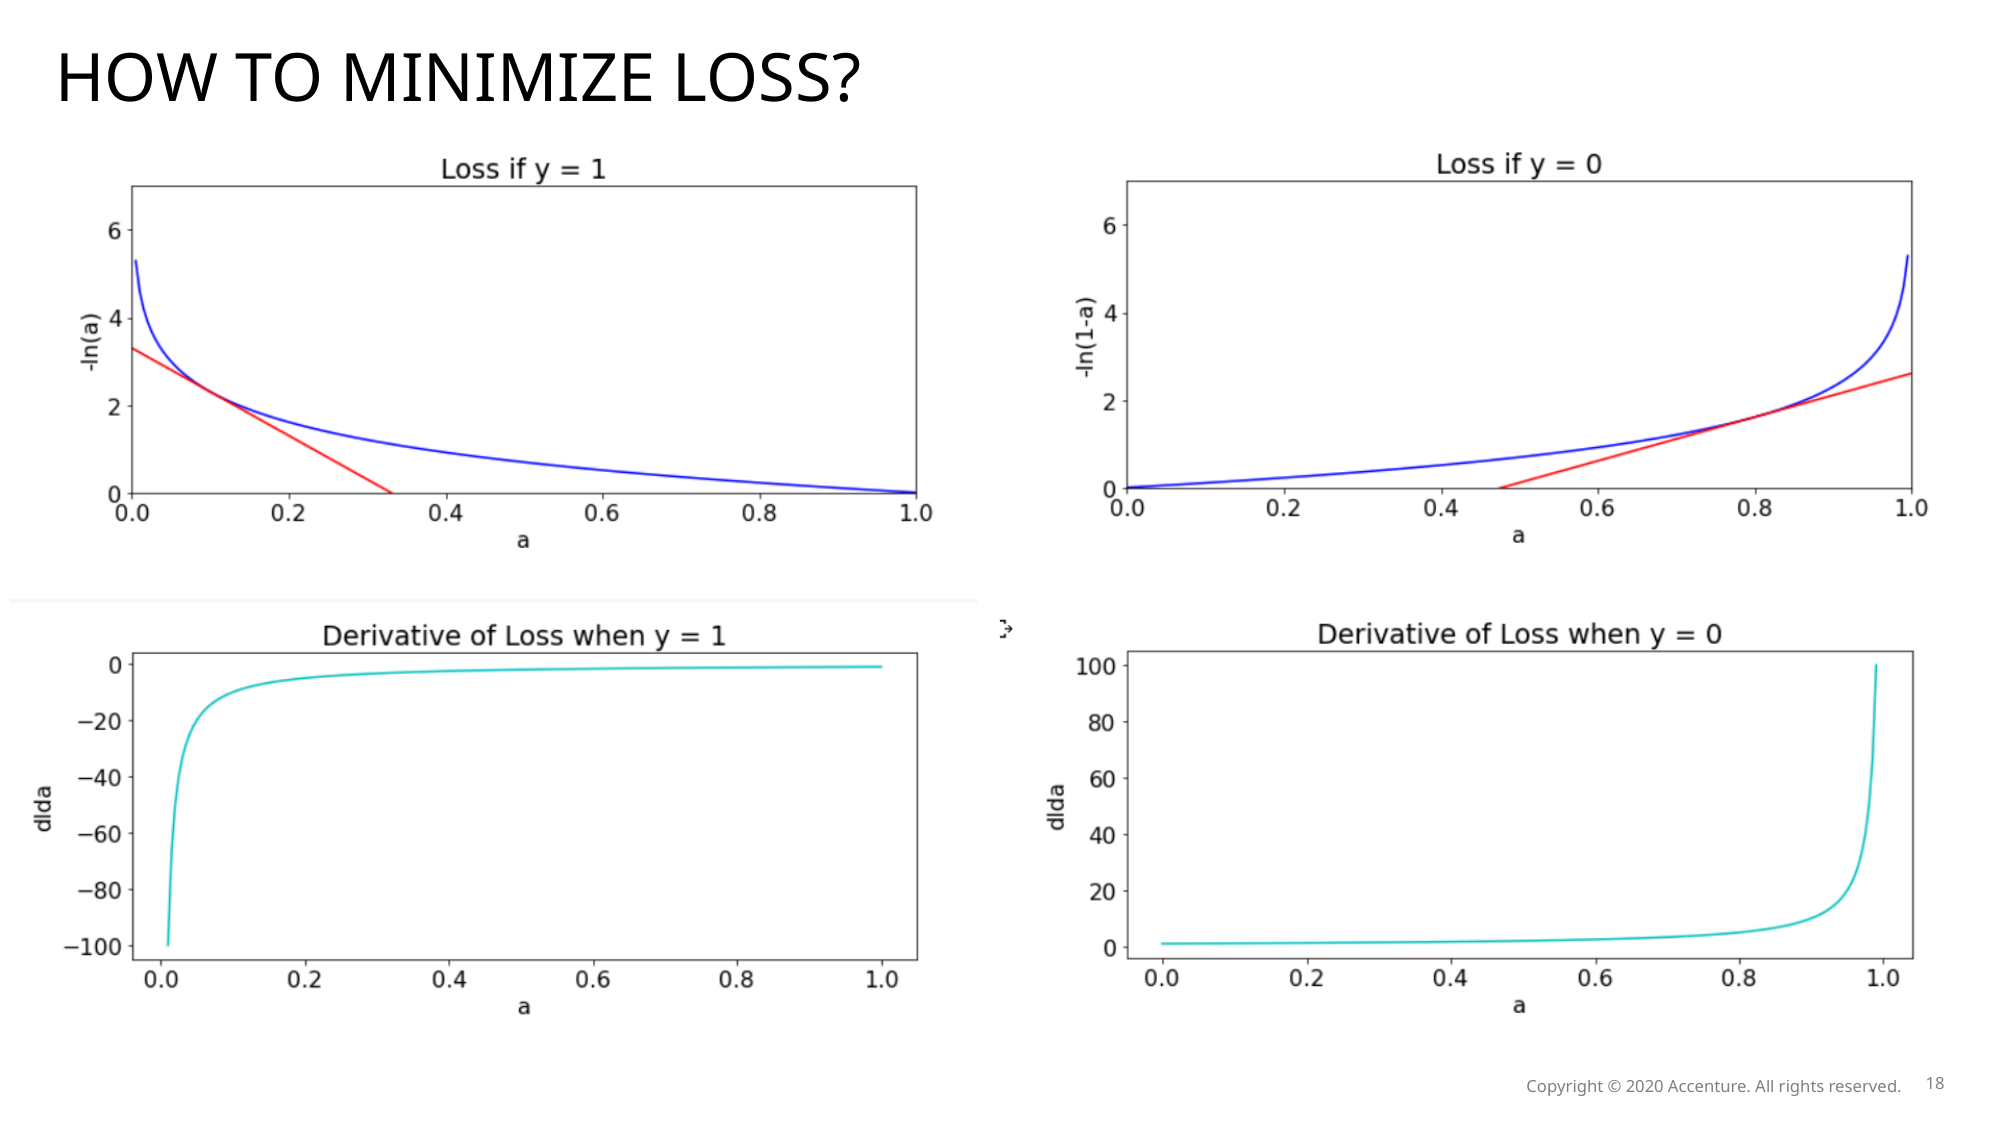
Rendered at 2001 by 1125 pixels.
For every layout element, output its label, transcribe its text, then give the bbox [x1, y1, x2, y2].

picture [69, 135, 982, 568]
picture [9, 599, 978, 1020]
picture [1058, 122, 1989, 567]
picture [999, 612, 1968, 1056]
title How to minimize loss? [55, 56, 1945, 113]
